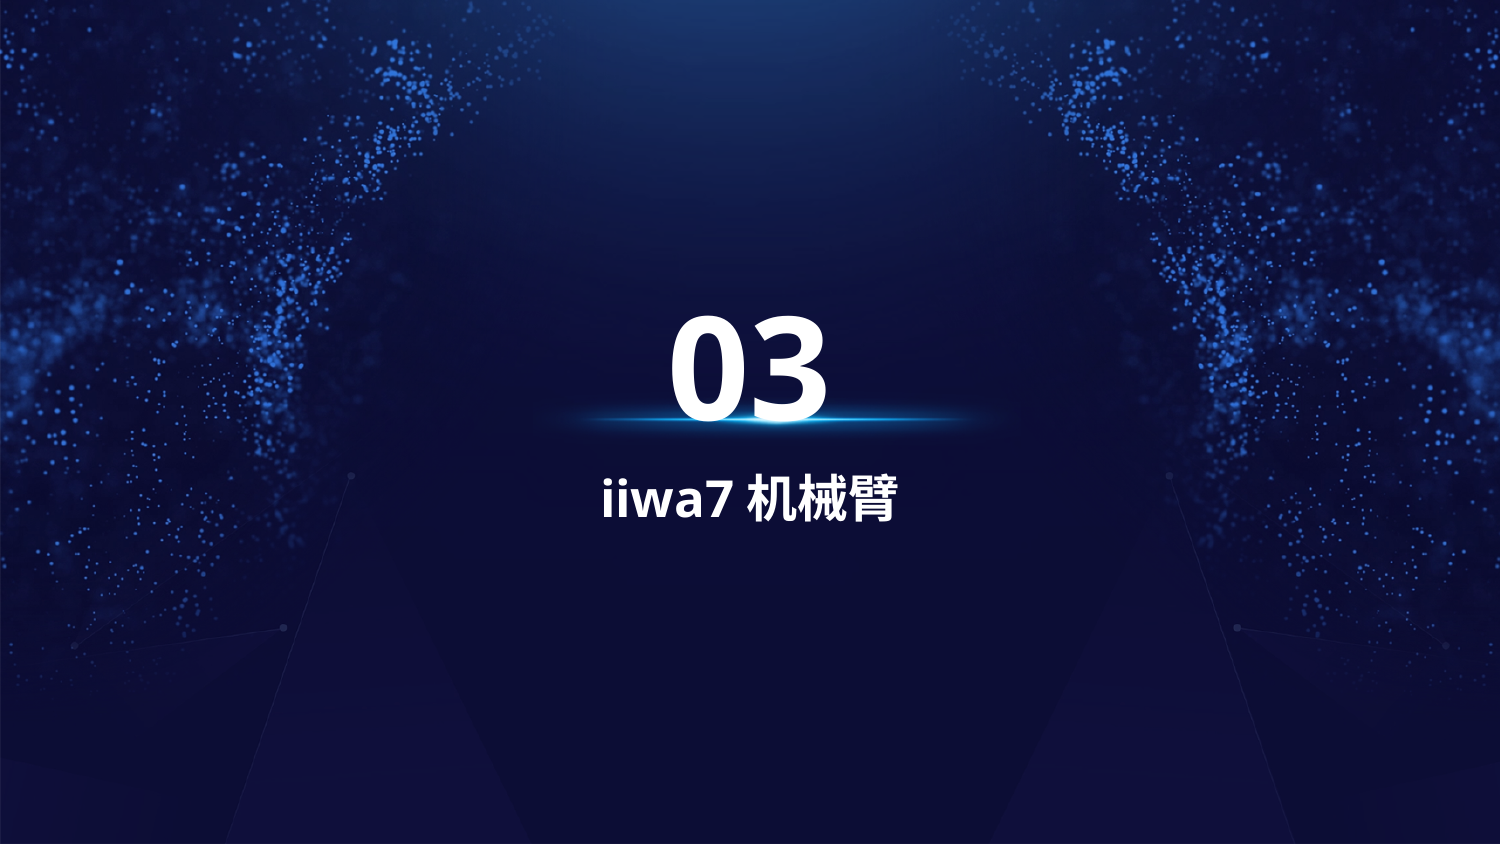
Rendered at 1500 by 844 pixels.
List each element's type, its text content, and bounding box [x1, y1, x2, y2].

picture [0, 0, 1500, 844]
text_box 03 [568, 238, 932, 466]
text_box iiwa7机械臂 [374, 450, 1125, 544]
